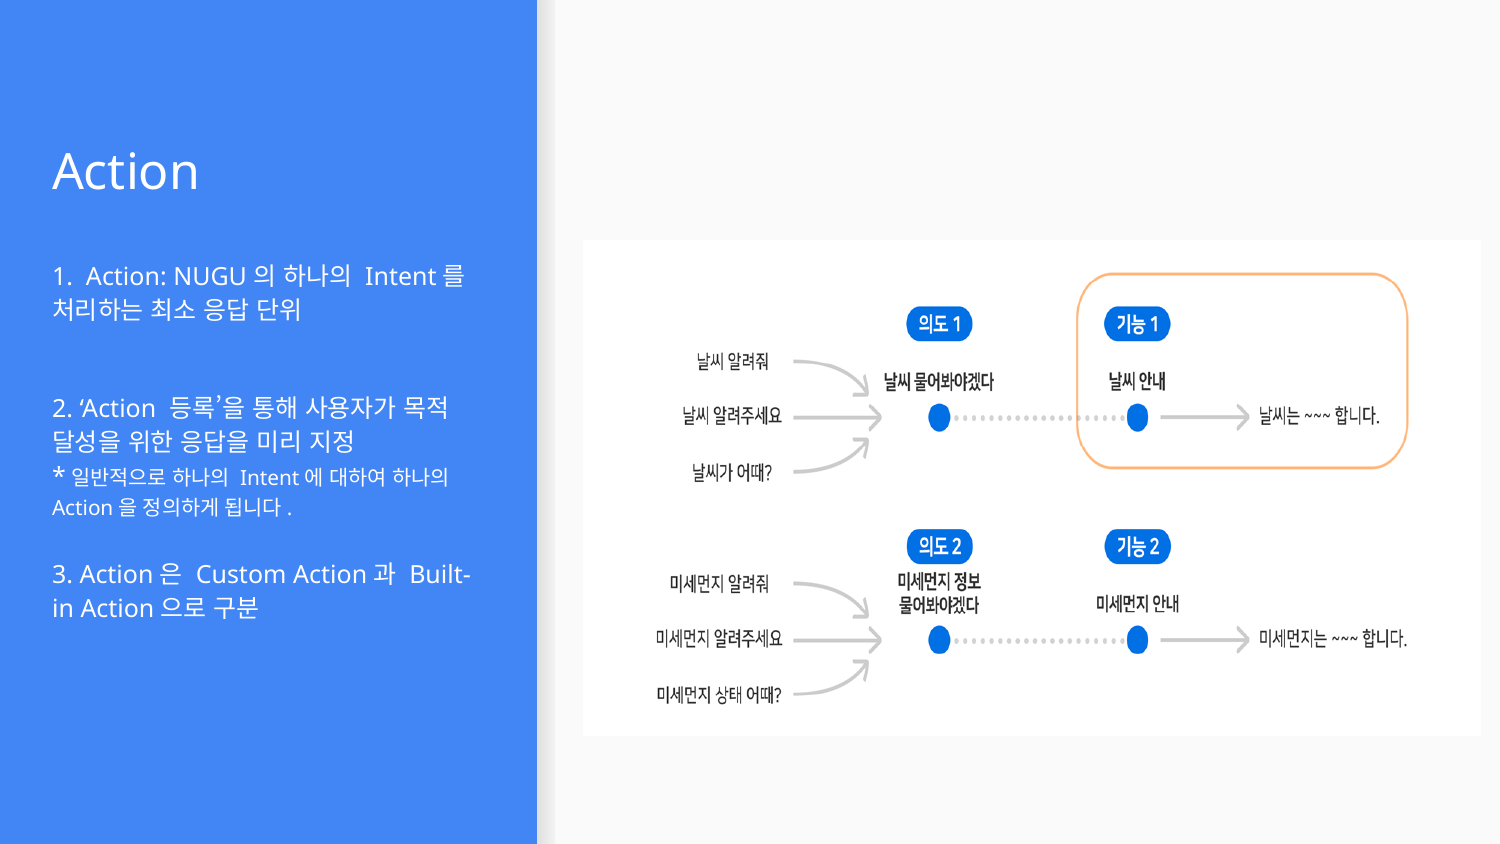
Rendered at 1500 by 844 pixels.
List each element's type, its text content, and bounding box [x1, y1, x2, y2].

picture [582, 240, 1482, 736]
list 1. Action: NUGU의 하나의 Intent를 처리하는 최소 응답 단위 2. ‘Action 등록’을 통해 사용자가 목적 달성을 위한 응답을 미리 지정 *일반적으로 하나의 Intent에 대하여 하나의 Action을 정의하게 됩니다. 3. Action은 Custom Action과 Built-in Action으로 구분 [37, 240, 498, 760]
title Action [37, 58, 498, 216]
